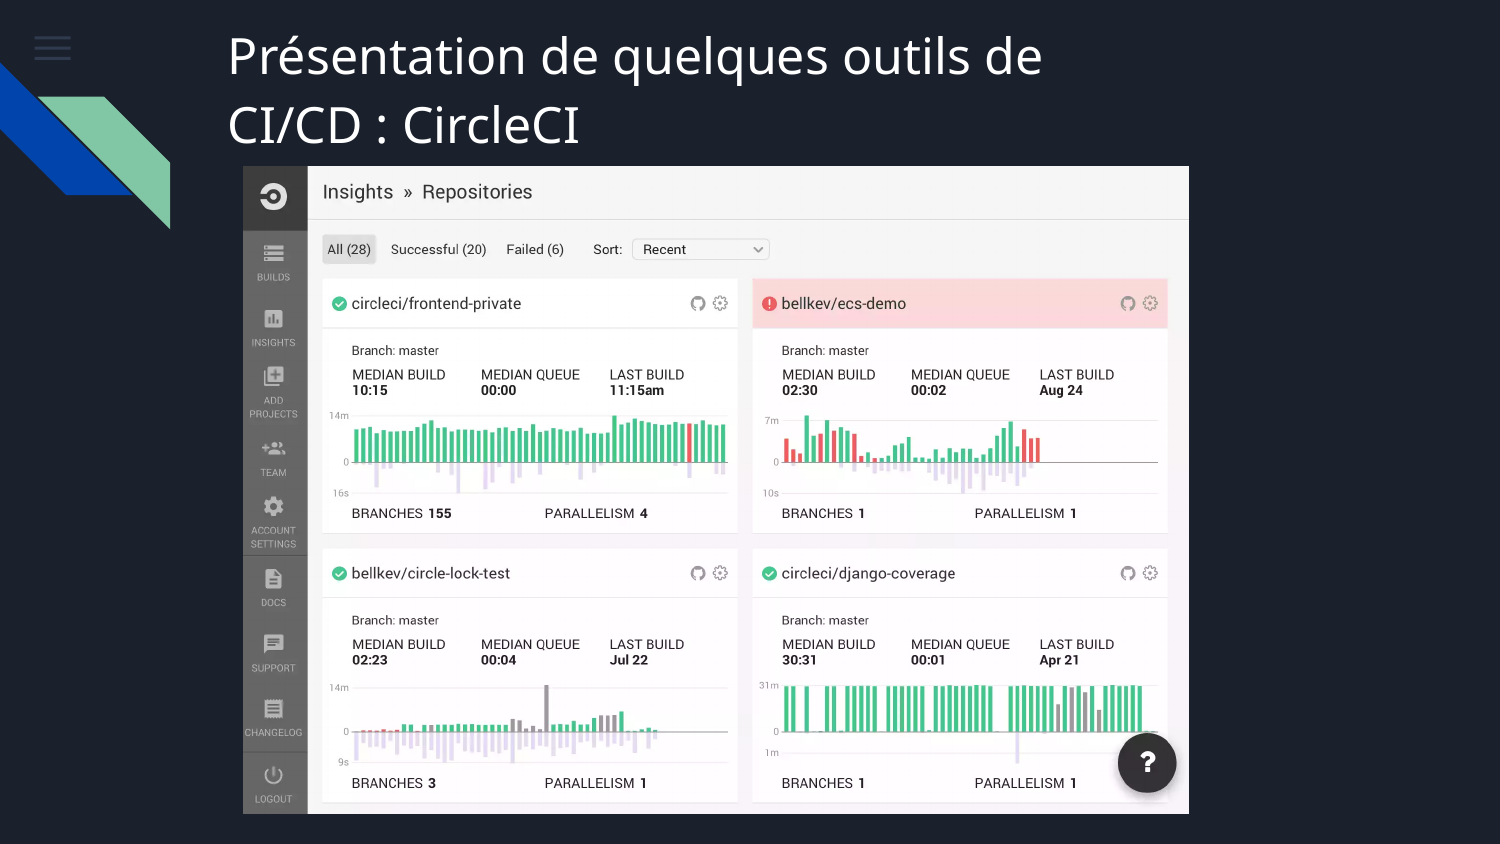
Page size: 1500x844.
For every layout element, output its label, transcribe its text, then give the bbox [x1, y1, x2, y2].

title Présentation de quelques outils de CI/CD : CircleCI [212, 0, 1134, 147]
picture [243, 166, 1189, 814]
